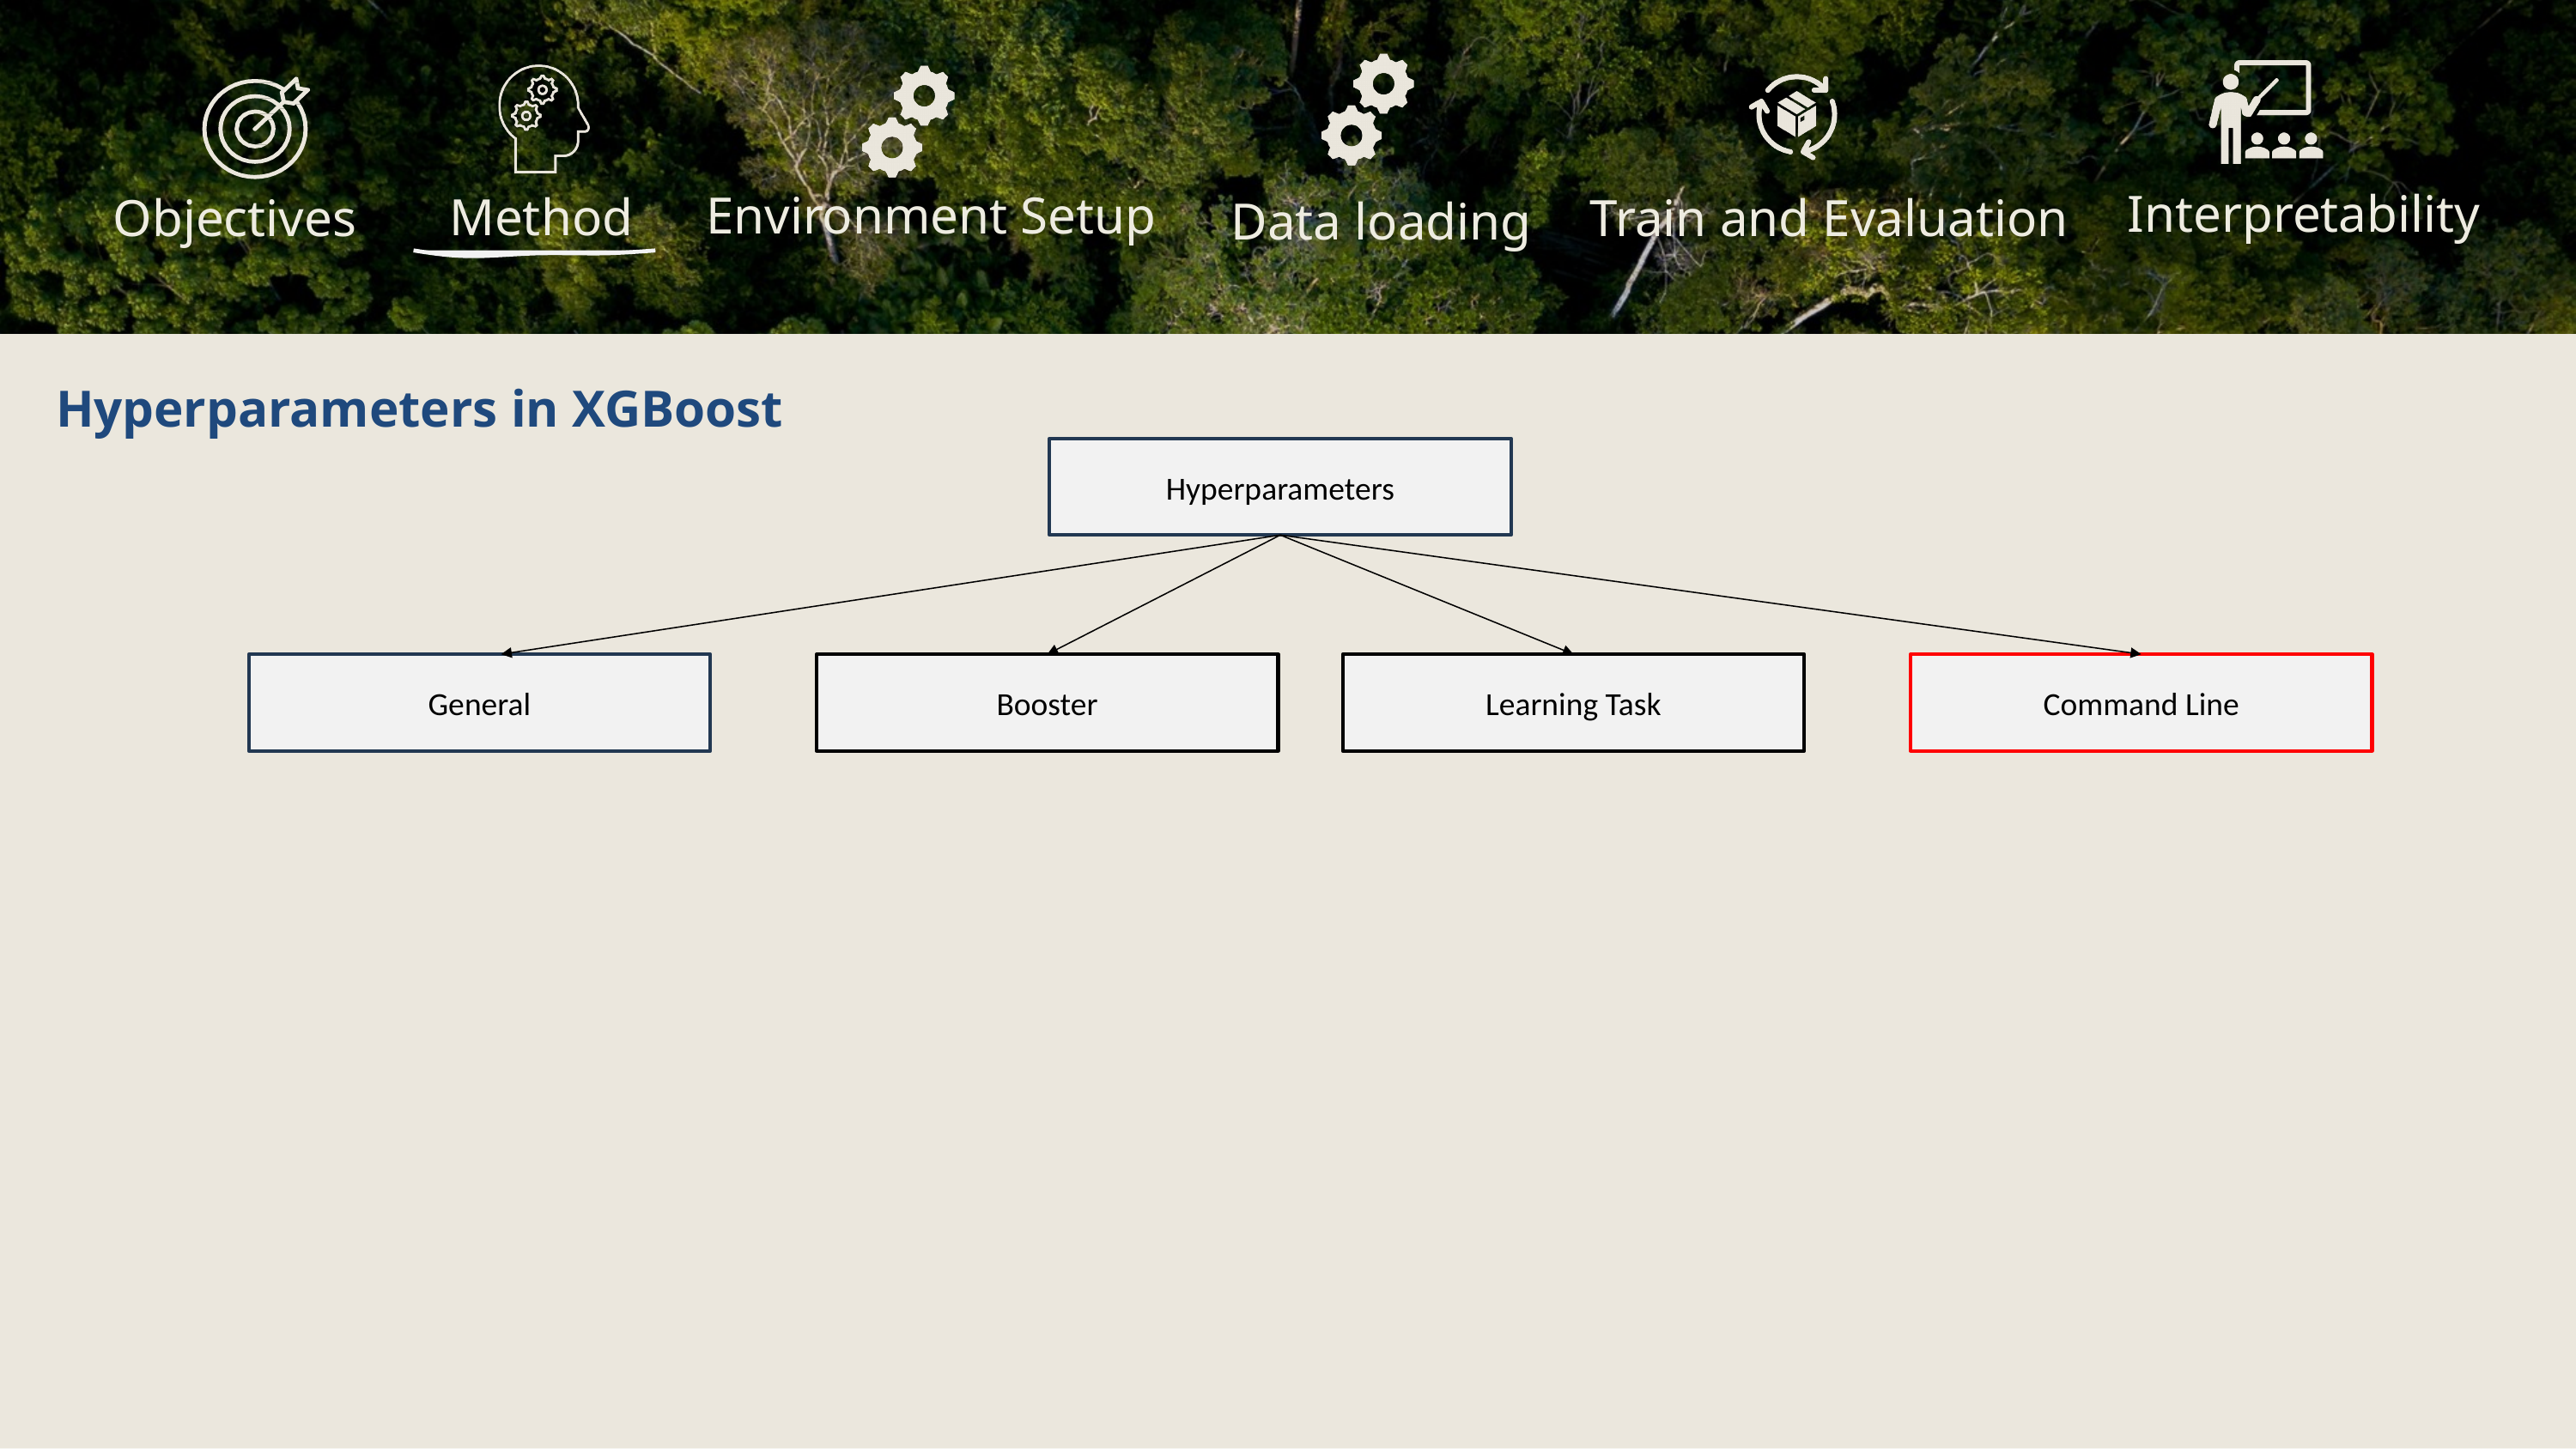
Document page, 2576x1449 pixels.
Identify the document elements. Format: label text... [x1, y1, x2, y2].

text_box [1047, 535, 1277, 655]
text_box Learning Task [1341, 662, 1806, 753]
text_box Command Line [1909, 652, 2374, 753]
text_box Booster [815, 662, 1280, 753]
text_box Hyperparameters [1048, 437, 1513, 532]
picture [0, 0, 2576, 334]
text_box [501, 535, 1045, 655]
text_box General [247, 652, 712, 753]
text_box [1279, 535, 2142, 655]
text_box Hyperparameters in XGBoost [43, 371, 841, 444]
